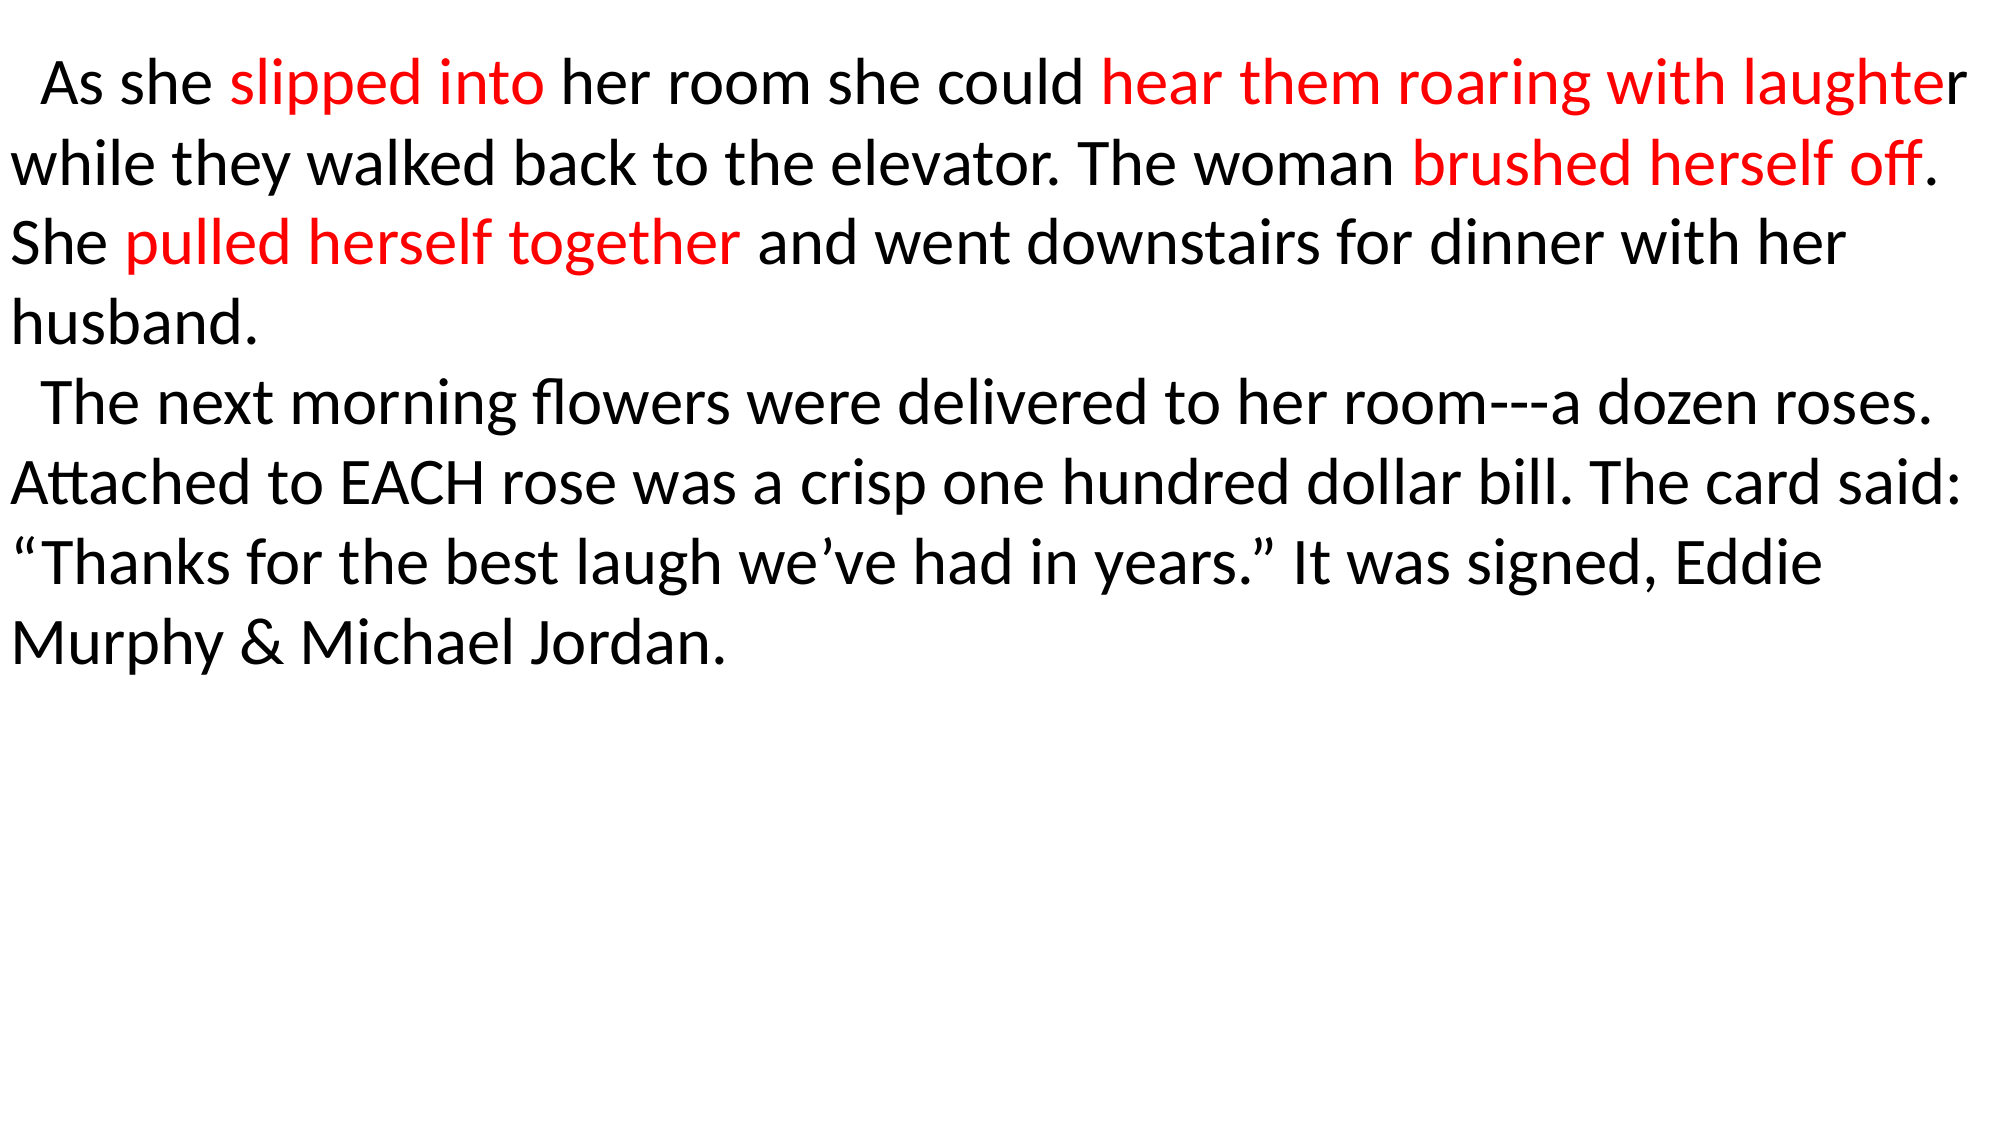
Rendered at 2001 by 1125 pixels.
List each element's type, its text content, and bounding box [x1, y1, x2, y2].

text_box As she slipped into her room she could hear them roaring with laughter while they walked back to the elevator. The woman brushed herself off. She pulled herself together and went downstairs for dinner with her husband. The next morning flowers were delivered to her room---a dozen roses. Attached to EACH rose was a crisp one hundred dollar bill. The card said: “Thanks for the best laugh we’ve had in years.” It was signed, Eddie Murphy & Michael Jordan. [0, 30, 2000, 686]
